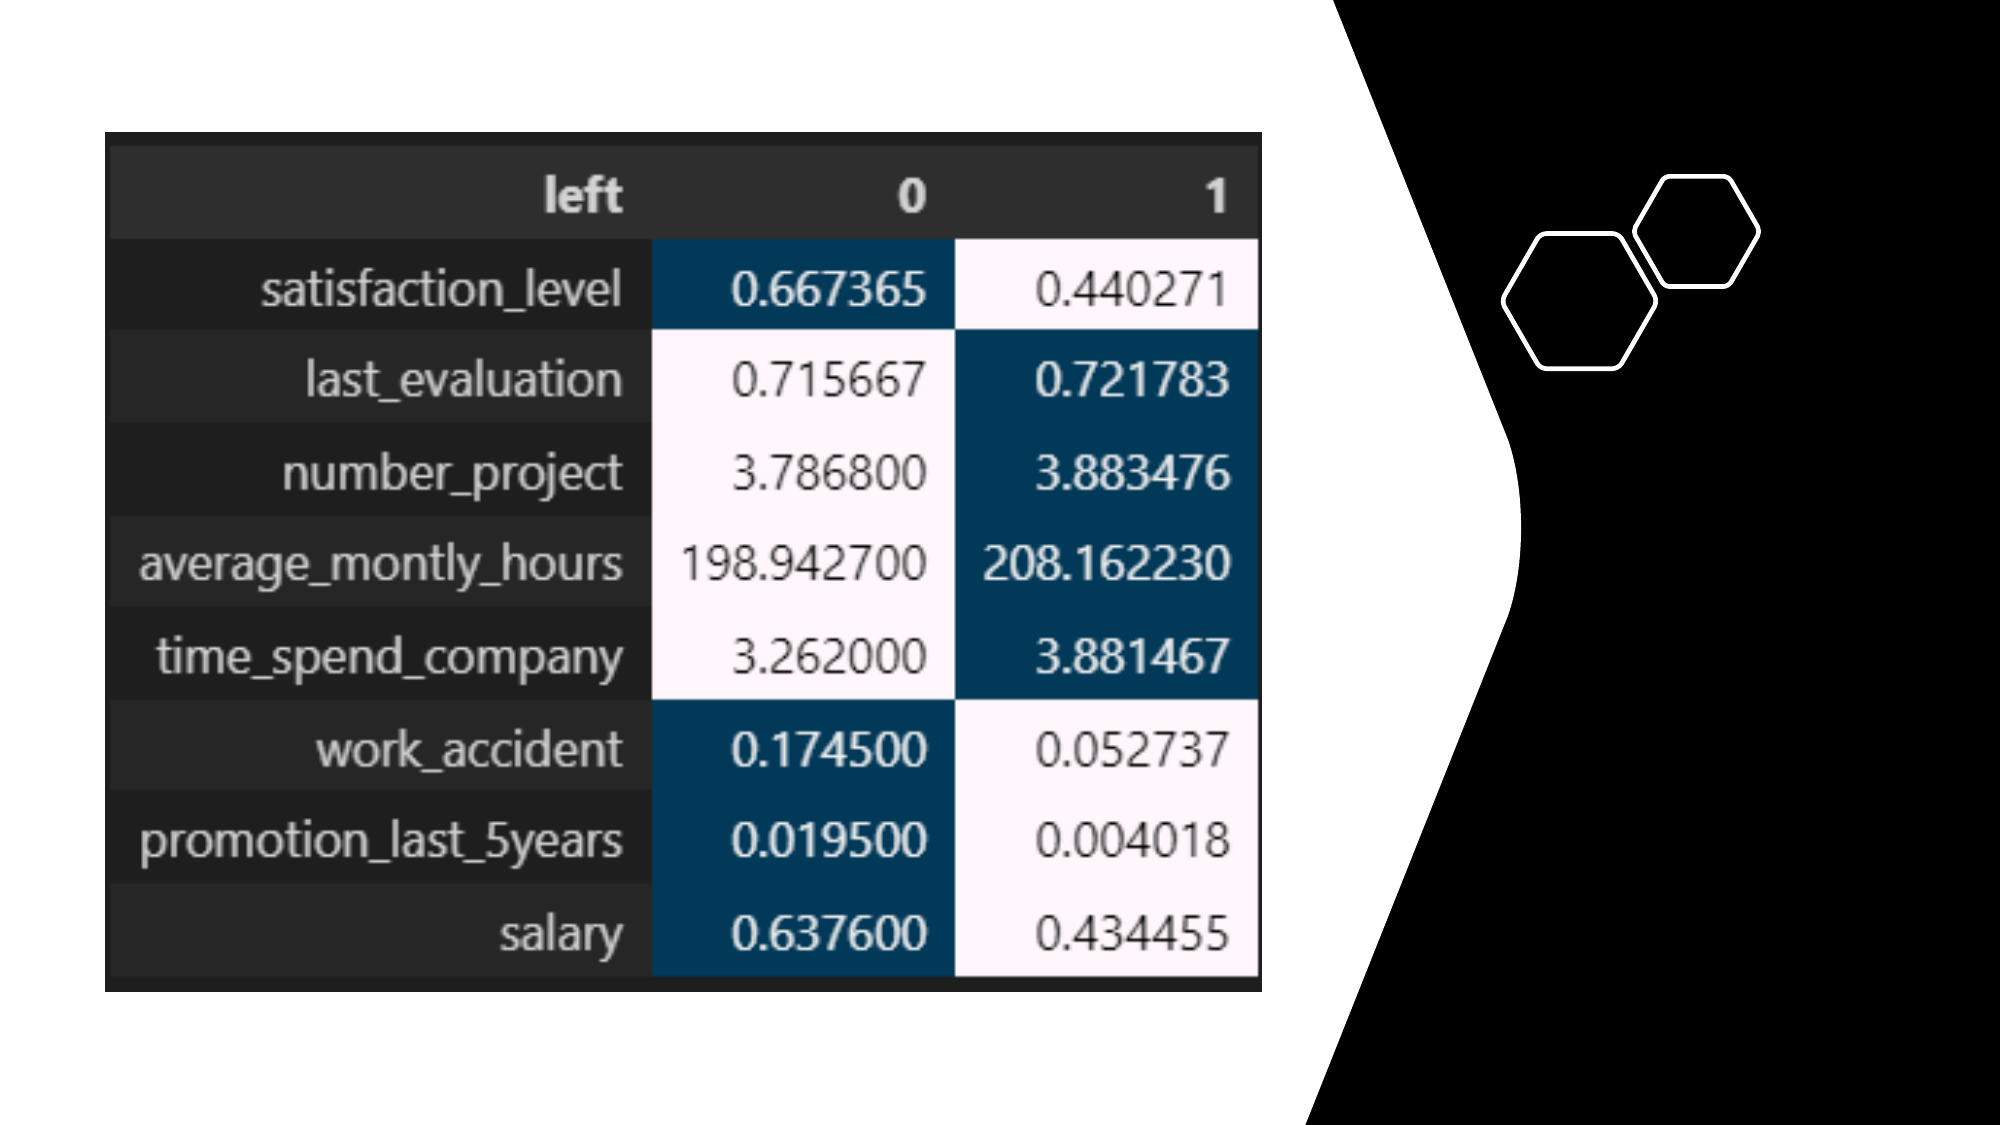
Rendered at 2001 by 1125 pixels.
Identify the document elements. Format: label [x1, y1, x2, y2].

text_box [1502, 176, 1759, 369]
list [105, 132, 1262, 992]
text_box [1307, 0, 2000, 1125]
text_box [0, 0, 1523, 1125]
